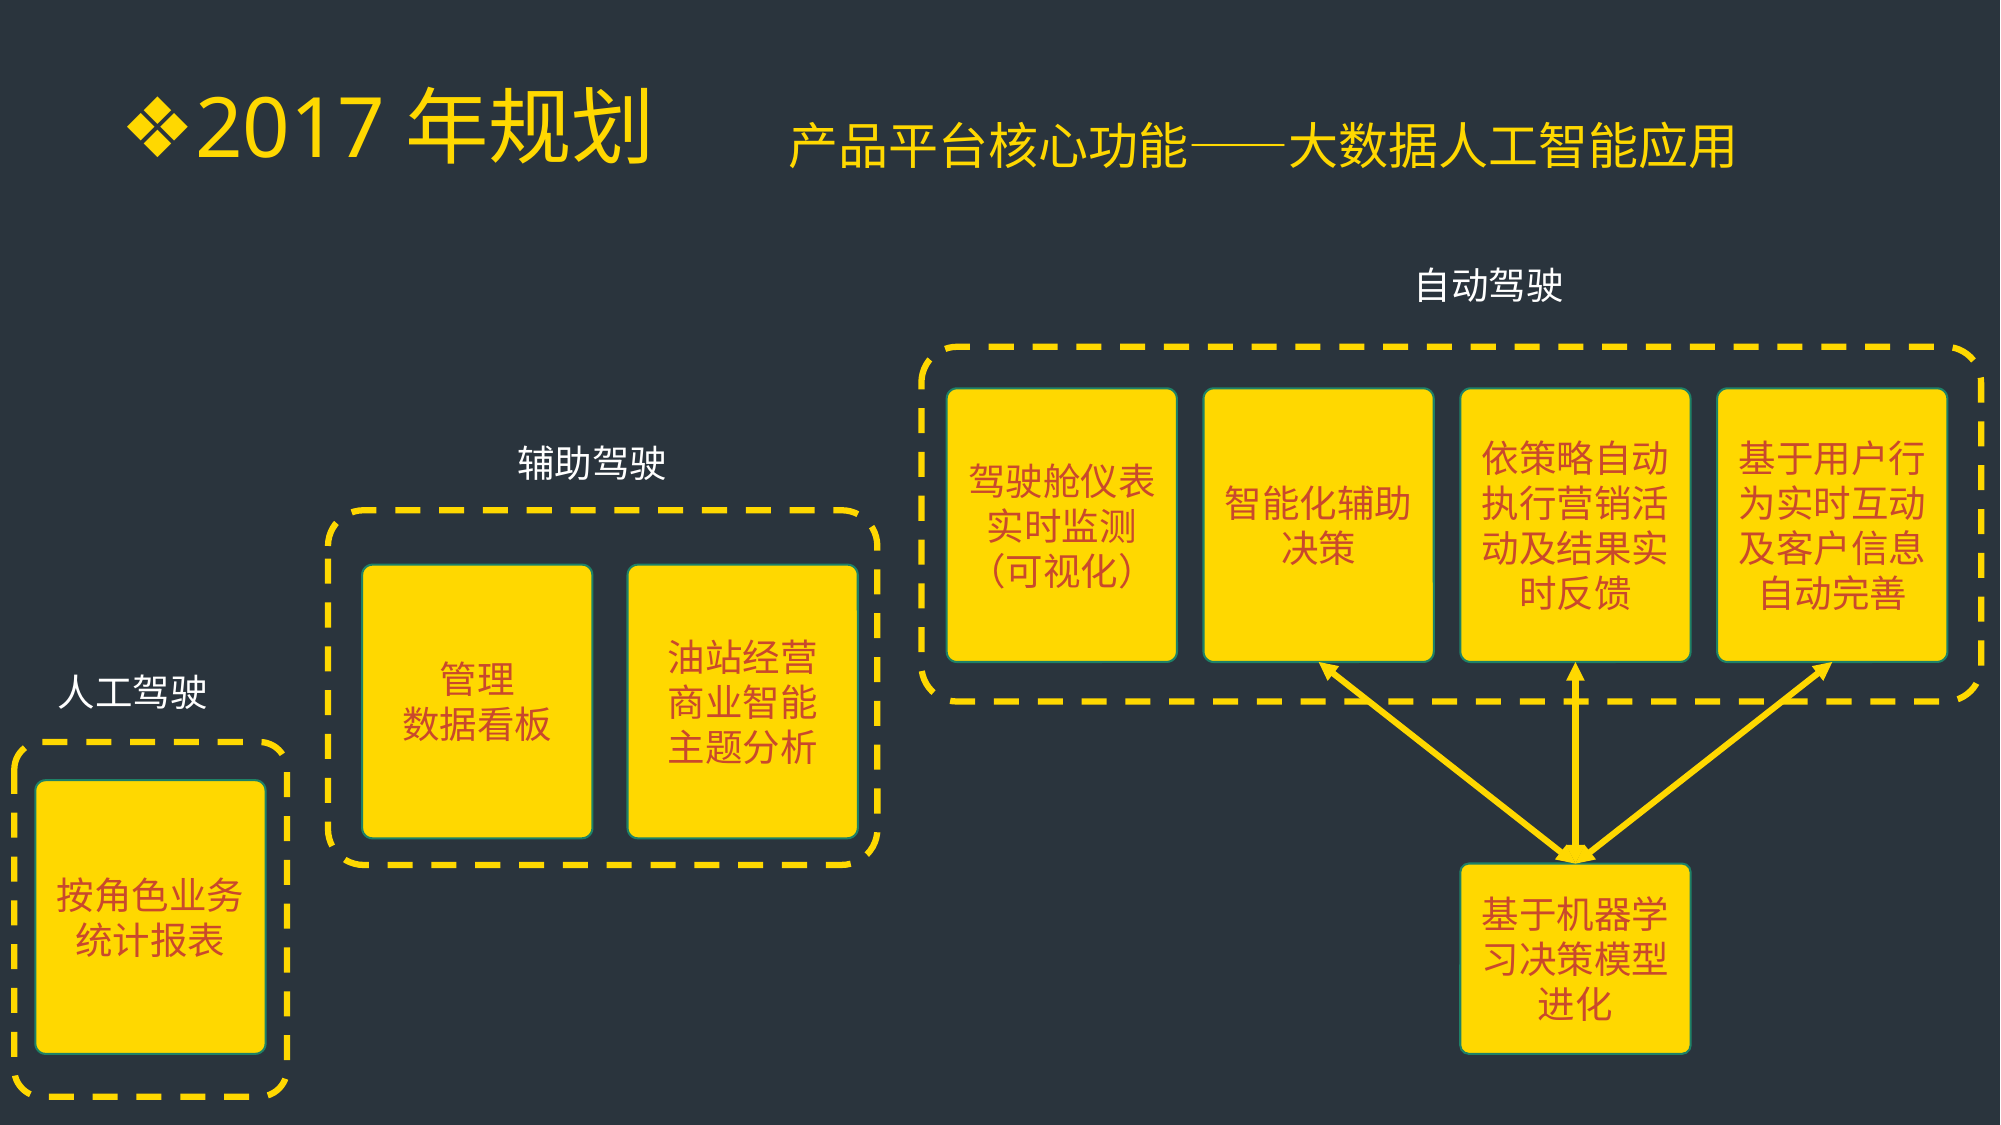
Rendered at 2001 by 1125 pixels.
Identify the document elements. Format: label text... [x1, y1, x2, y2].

text_box 基于用户行为实时互动及客户信息自动完善 [1716, 387, 1949, 664]
text_box 依策略自动执行营销活动及结果实时反馈 [1459, 387, 1692, 661]
text_box ❖2017年规划 [105, 67, 671, 182]
text_box 产品平台核心功能——大数据人工智能应用 [773, 107, 1754, 183]
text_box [1318, 661, 1575, 864]
text_box 人工驾驶 [43, 661, 223, 722]
text_box 自动驾驶 [1398, 255, 1579, 315]
text_box 驾驶舱仪表 实时监测 （可视化） [945, 387, 1179, 664]
text_box 基于机器学习决策模型进化 [1459, 864, 1692, 1055]
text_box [1575, 661, 1833, 864]
text_box [13, 740, 289, 1098]
text_box 智能化辅助 决策 [1202, 387, 1435, 664]
text_box [326, 509, 879, 867]
text_box 辅助驾驶 [502, 432, 683, 492]
text_box [920, 345, 1983, 703]
